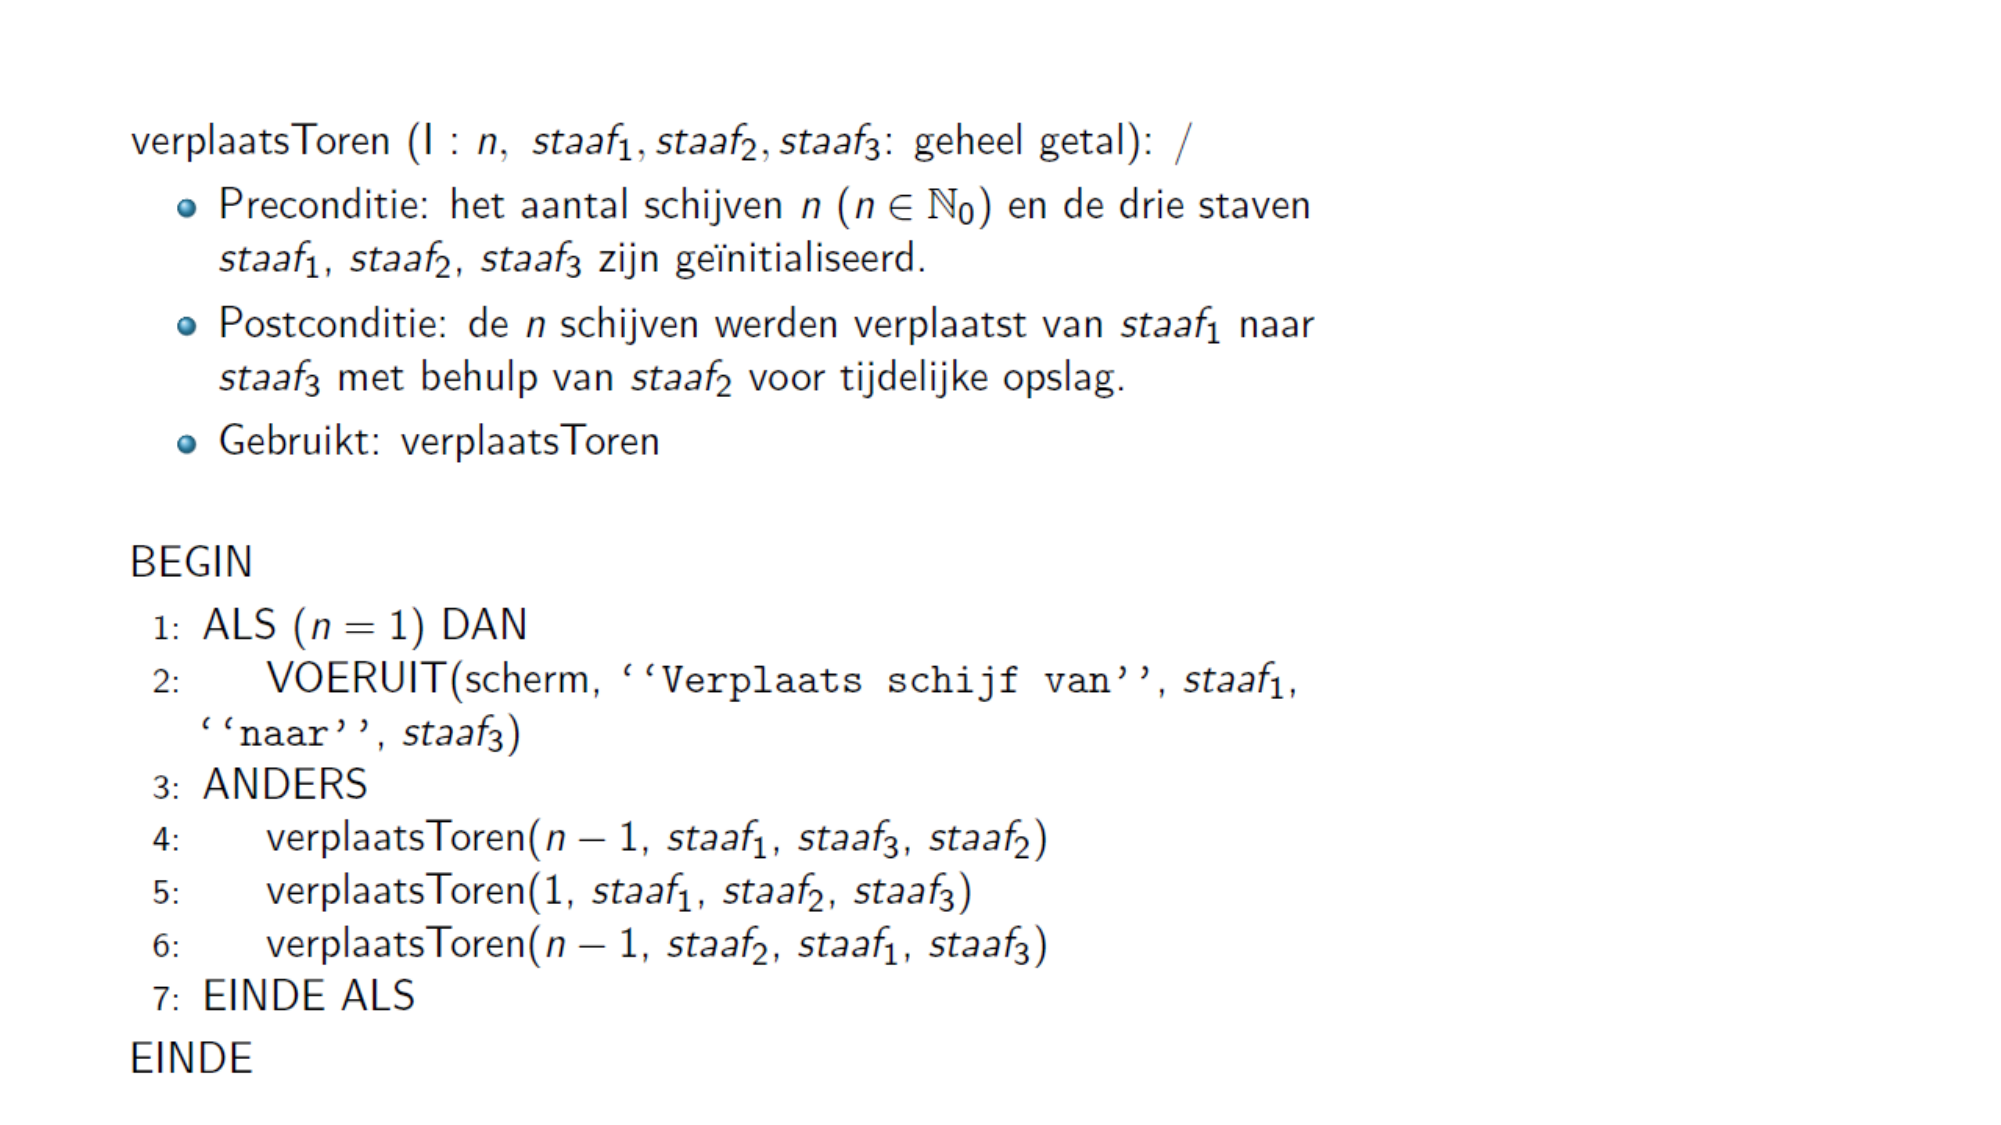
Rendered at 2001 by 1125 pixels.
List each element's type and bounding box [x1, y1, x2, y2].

picture [115, 522, 1309, 1095]
picture [115, 109, 1329, 483]
